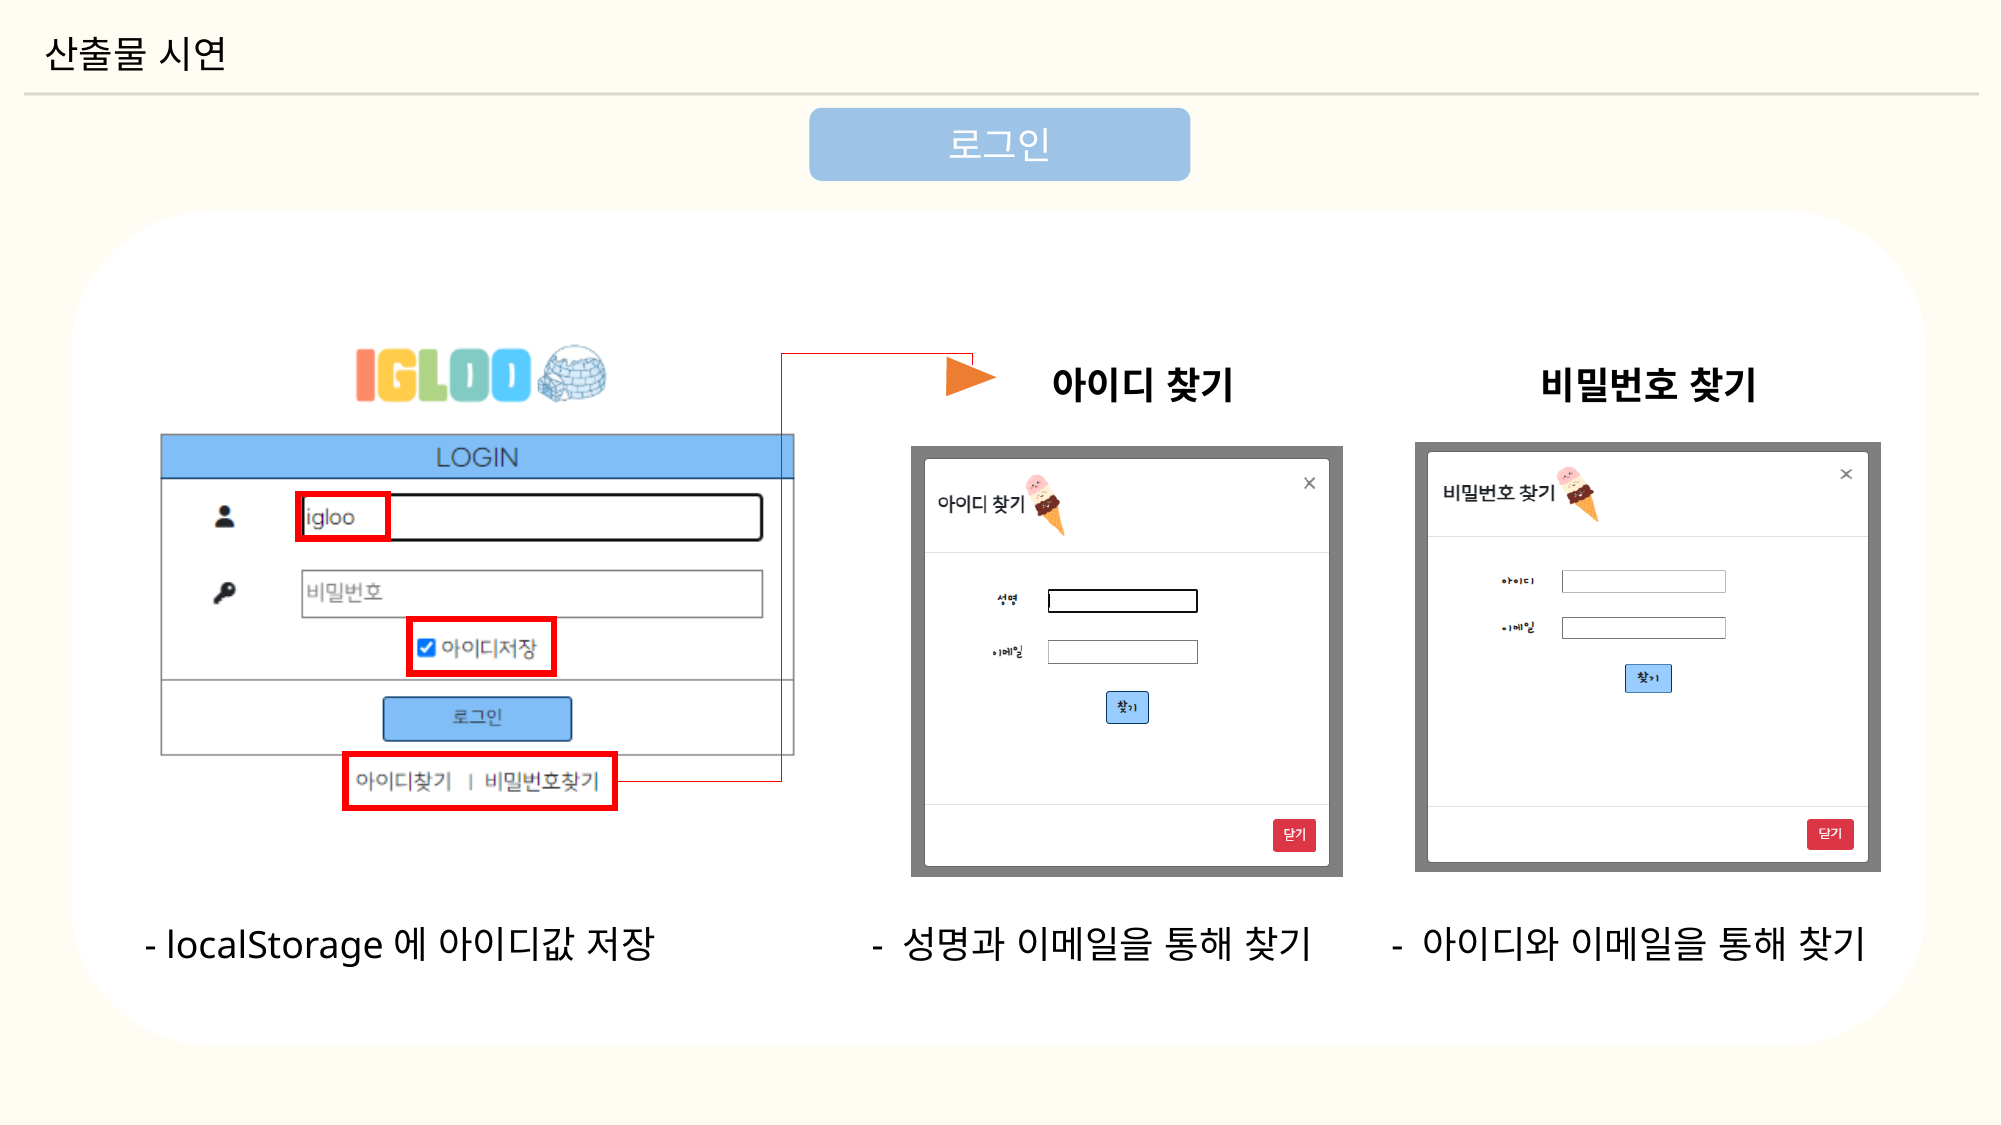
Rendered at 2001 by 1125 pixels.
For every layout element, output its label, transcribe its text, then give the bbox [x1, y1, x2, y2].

picture [106, 284, 884, 868]
text_box 비밀번호 찾기 [1525, 354, 1773, 415]
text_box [24, 88, 1979, 100]
picture [911, 446, 1344, 877]
text_box - localStorage에 아이디값 저장 [129, 913, 671, 974]
text_box - 성명과 이메일을 통해 찾기 [856, 913, 1329, 974]
text_box 산출물 시연 [29, 23, 243, 84]
text_box 아이디 찾기 [1037, 354, 1251, 415]
text_box [70, 210, 1928, 1046]
text_box [944, 353, 1003, 389]
text_box 로그인 [808, 106, 1192, 182]
text_box - 아이디와 이메일을 통해 찾기 [1376, 913, 1883, 974]
picture [1414, 442, 1881, 872]
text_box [615, 366, 973, 782]
